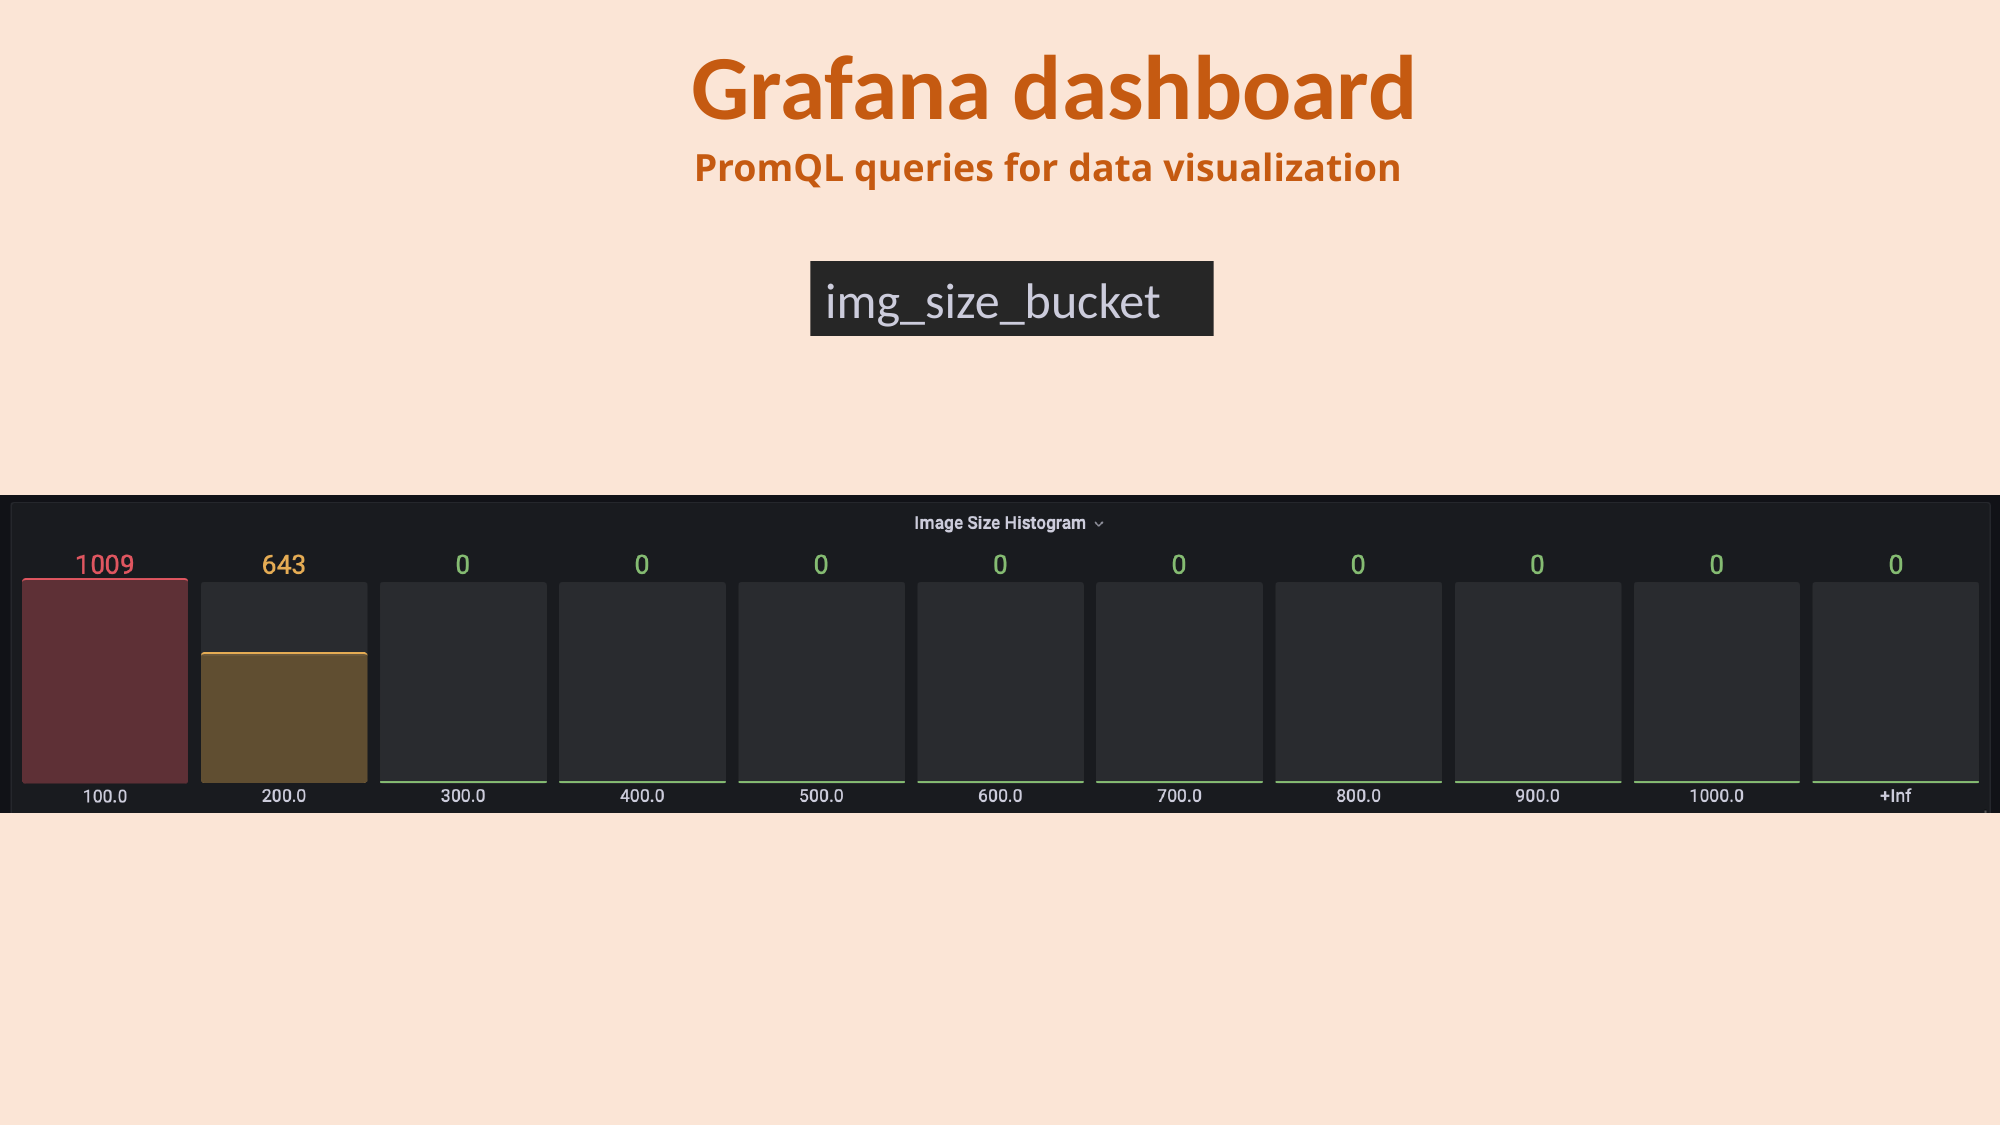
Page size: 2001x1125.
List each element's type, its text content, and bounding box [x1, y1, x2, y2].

text_box PromQL queries for data visualization [678, 136, 1418, 197]
picture [0, 495, 2000, 813]
text_box img_size_bucket [810, 261, 1214, 336]
title Grafana dashboard [199, 0, 1910, 199]
